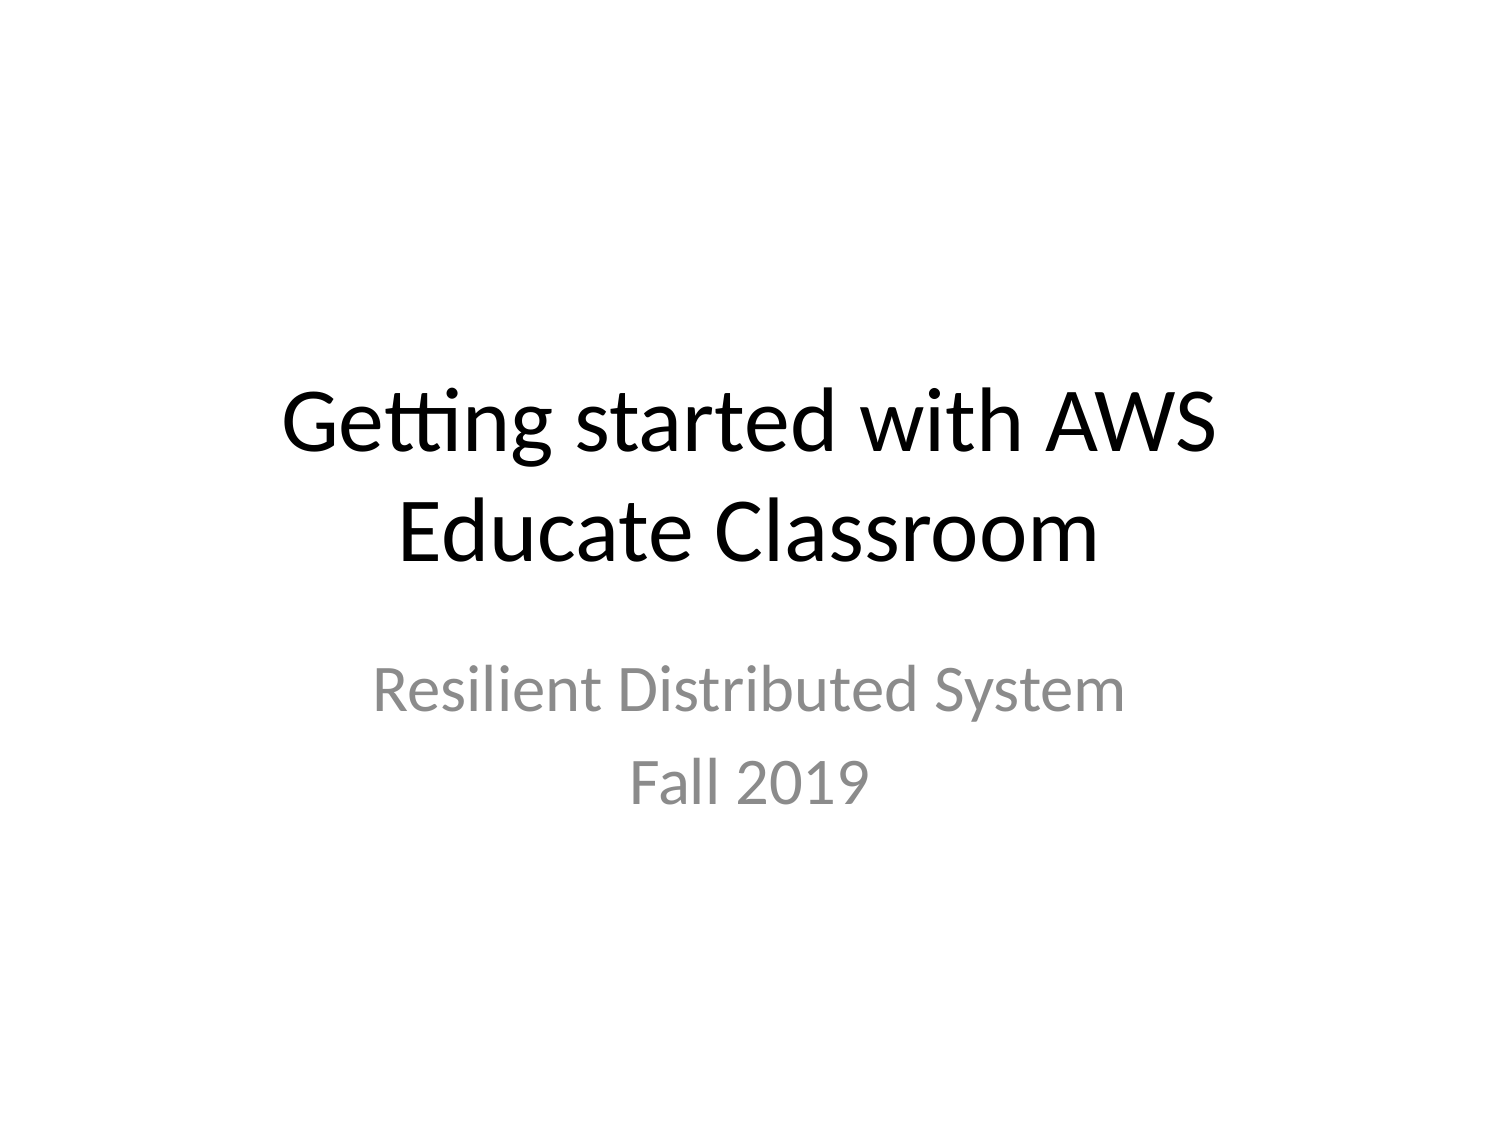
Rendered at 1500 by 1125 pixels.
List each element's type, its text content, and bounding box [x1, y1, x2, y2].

subtitle Resilient Distributed System Fall 2019 [225, 637, 1275, 925]
title Getting started with AWS Educate Classroom [112, 349, 1388, 591]
